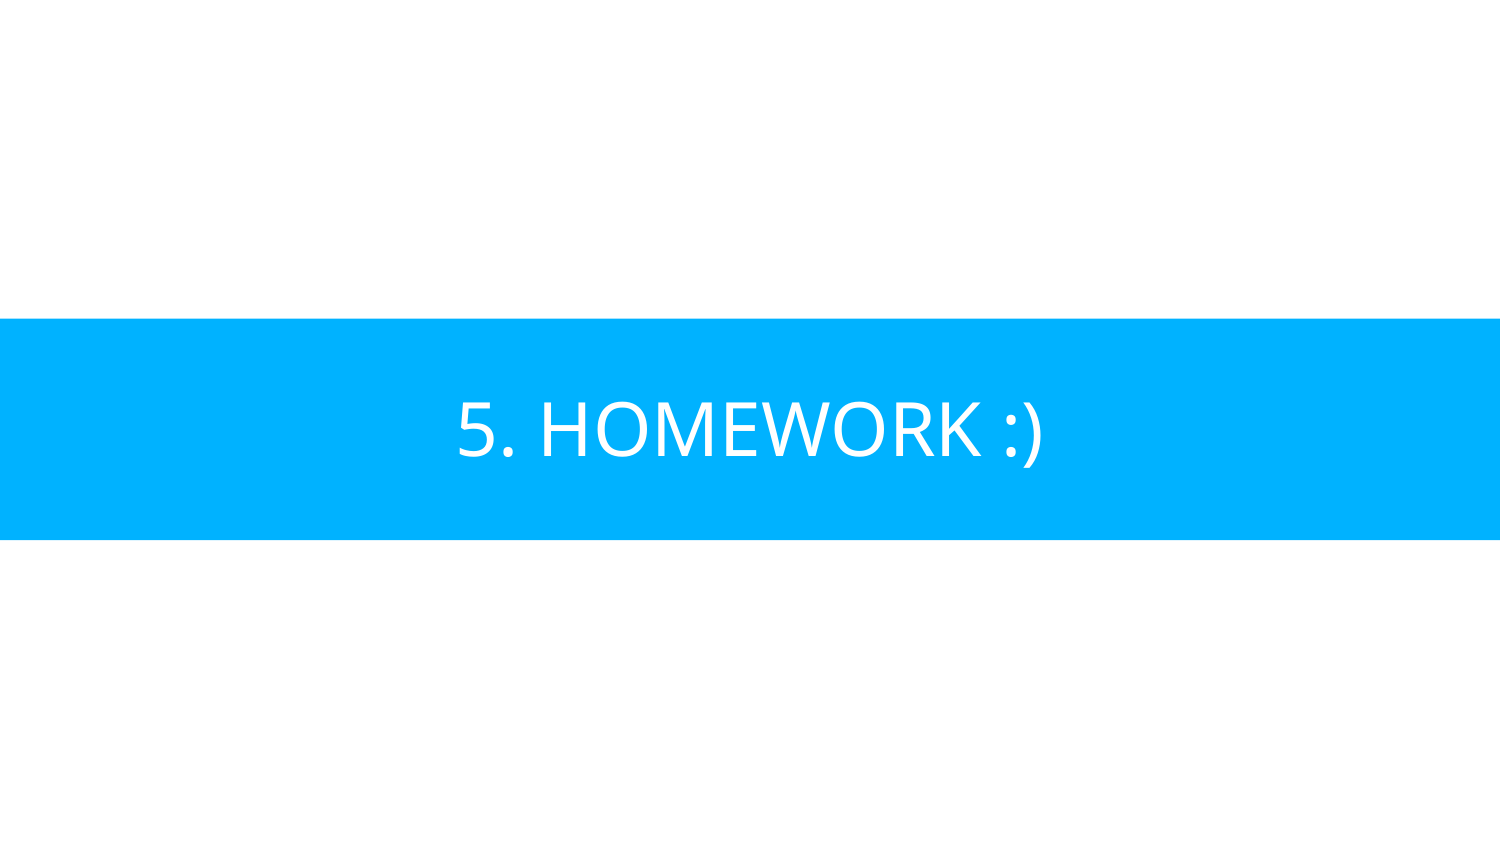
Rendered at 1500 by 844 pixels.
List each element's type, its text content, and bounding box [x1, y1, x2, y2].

text_box [0, 480, 1500, 541]
text_box [0, 318, 1500, 366]
text_box 5. HOMEWORK :) [0, 366, 1500, 480]
